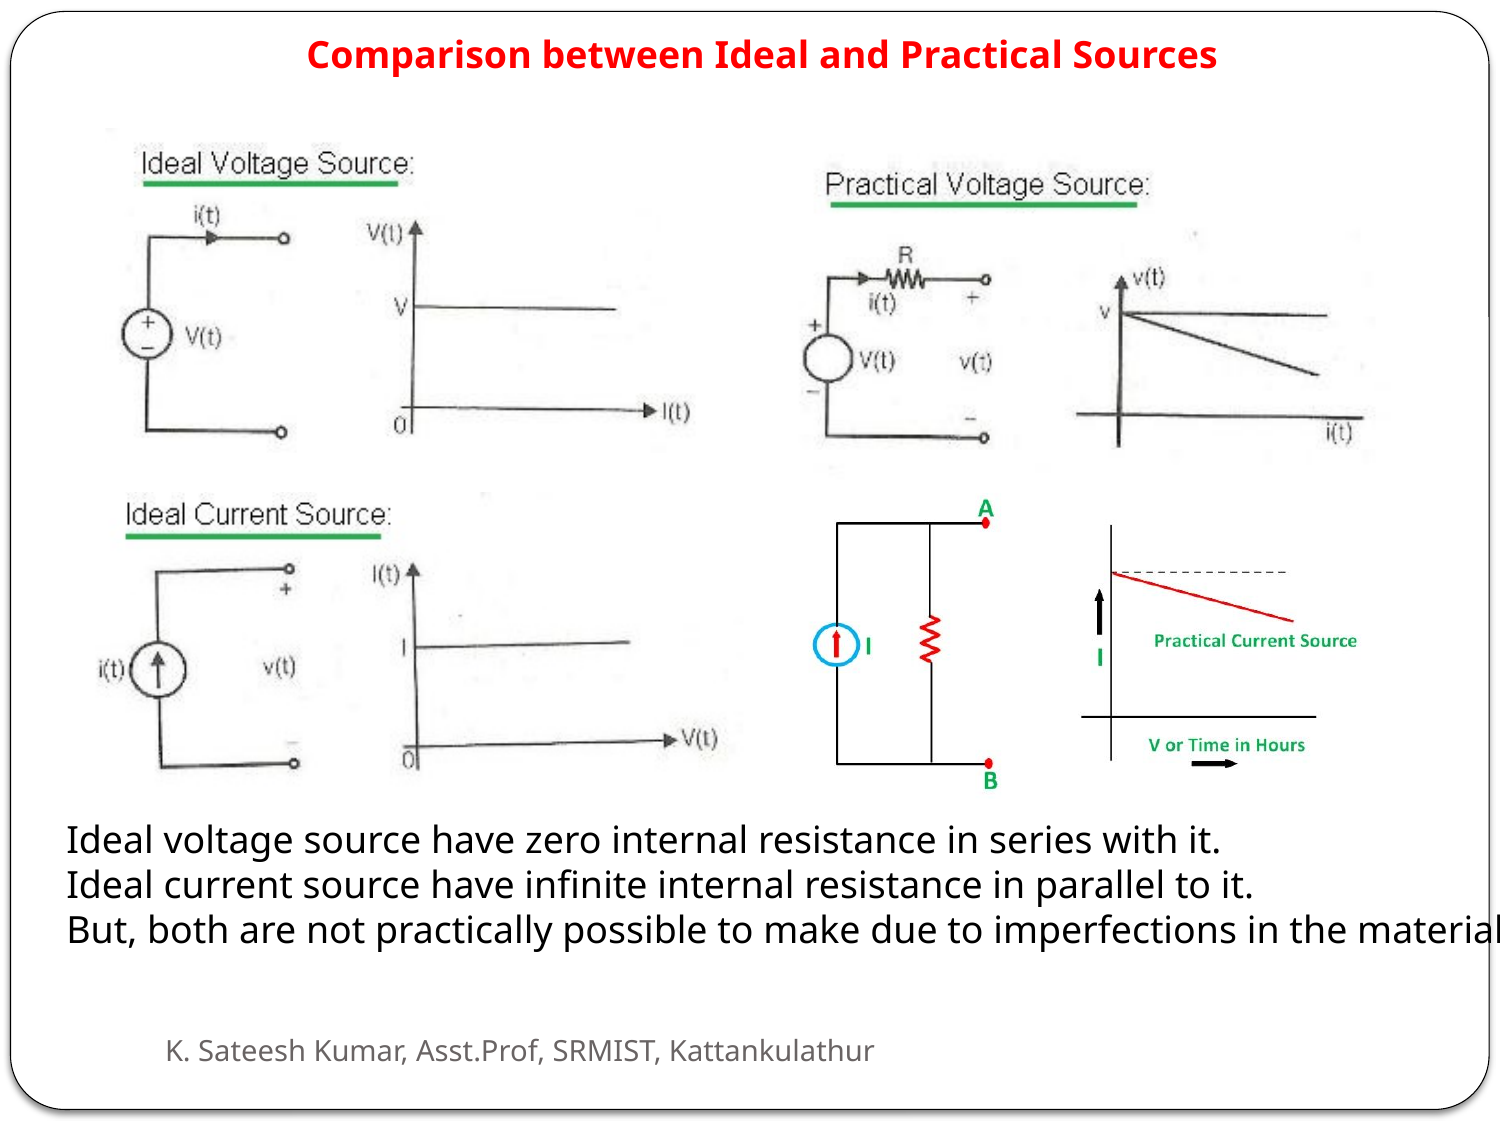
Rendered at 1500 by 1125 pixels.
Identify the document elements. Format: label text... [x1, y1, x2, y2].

text_box [25, 0, 76, 27]
text_box Comparison between Ideal and Practical Sources [291, 23, 1234, 84]
picture [784, 140, 1407, 800]
footer K. Sateesh Kumar, Asst.Prof, SRMIST, Kattankulathur [150, 1012, 1043, 1088]
picture [81, 491, 759, 821]
text_box Ideal voltage source have zero internal resistance in series with it. Ideal current source have infinite internal resistance in parallel to it. But, both are not practically possible to make due to imperfections in the material. [51, 808, 1500, 959]
picture [105, 128, 727, 481]
